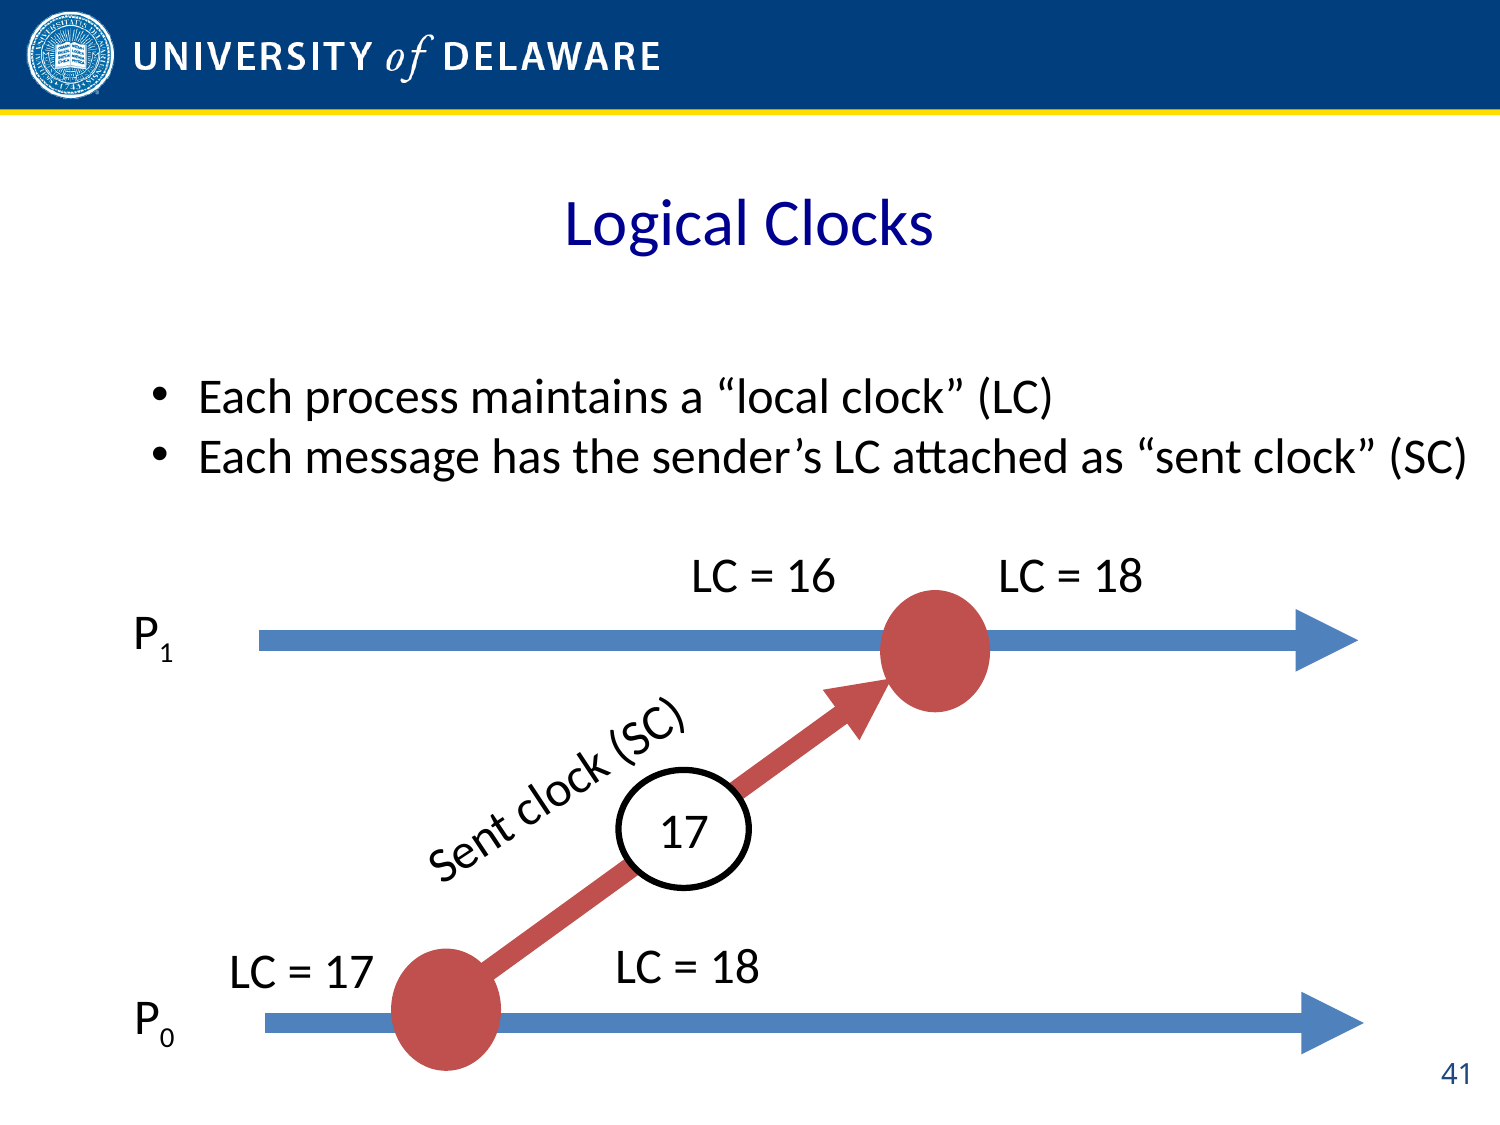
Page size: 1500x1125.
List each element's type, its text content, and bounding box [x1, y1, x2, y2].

picture [0, 0, 1500, 1125]
slide_number 41 [1131, 1041, 1483, 1104]
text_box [125, 535, 1365, 1069]
text_box Each process maintains a “local clock” (LC) Each message has the sender’s LC attached as “sent clock” (SC) [143, 356, 1500, 492]
title Logical Clocks [74, 136, 1426, 301]
